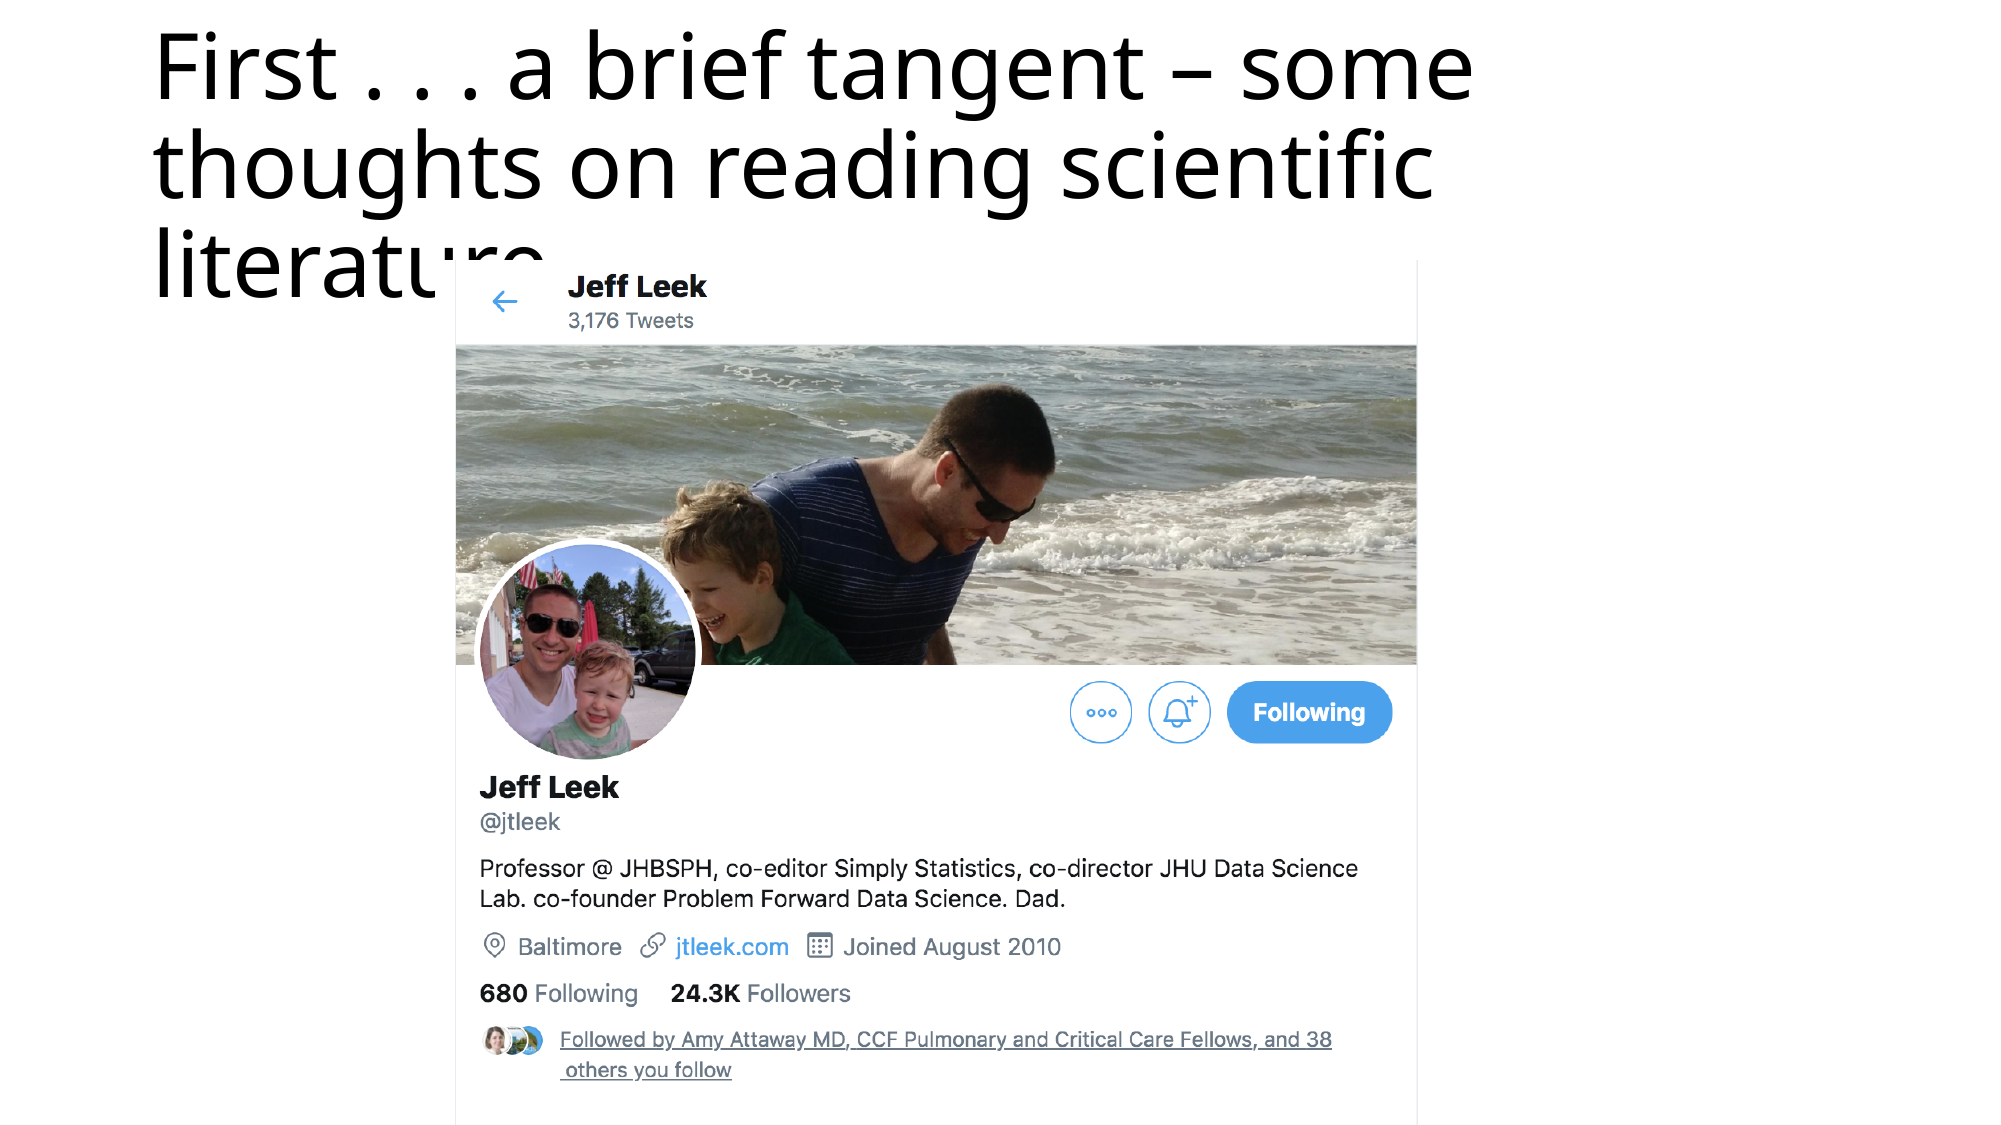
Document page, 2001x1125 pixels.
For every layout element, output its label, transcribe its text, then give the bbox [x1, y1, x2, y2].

picture [435, 259, 1421, 1125]
title First . . . a brief tangent – some thoughts on reading scientific literature [137, 59, 1863, 278]
